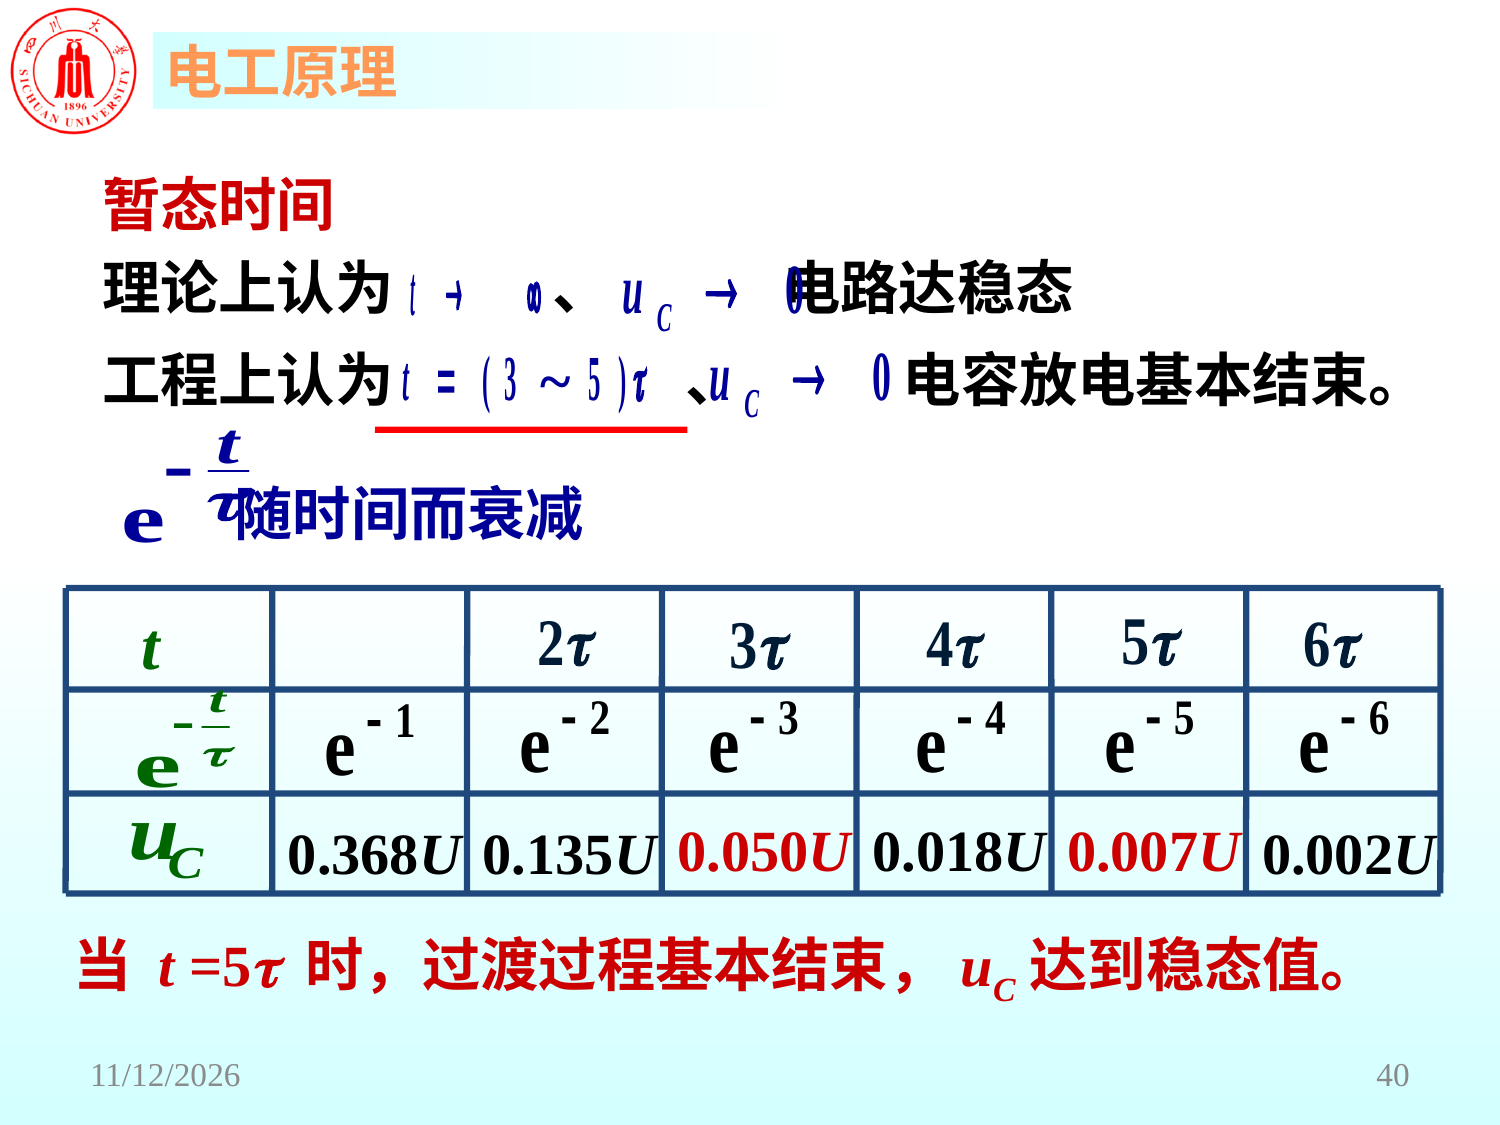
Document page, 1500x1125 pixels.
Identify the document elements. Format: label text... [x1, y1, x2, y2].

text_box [87, 243, 1188, 329]
text_box 当 t =5 时，过渡过程基本结束，uC达到稳态值。 [58, 920, 1394, 1016]
slide_number 40 [1074, 1042, 1425, 1103]
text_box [111, 416, 603, 557]
text_box 暂态时间 [87, 160, 500, 242]
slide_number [75, 1042, 425, 1103]
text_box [87, 329, 1488, 432]
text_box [65, 587, 1453, 895]
